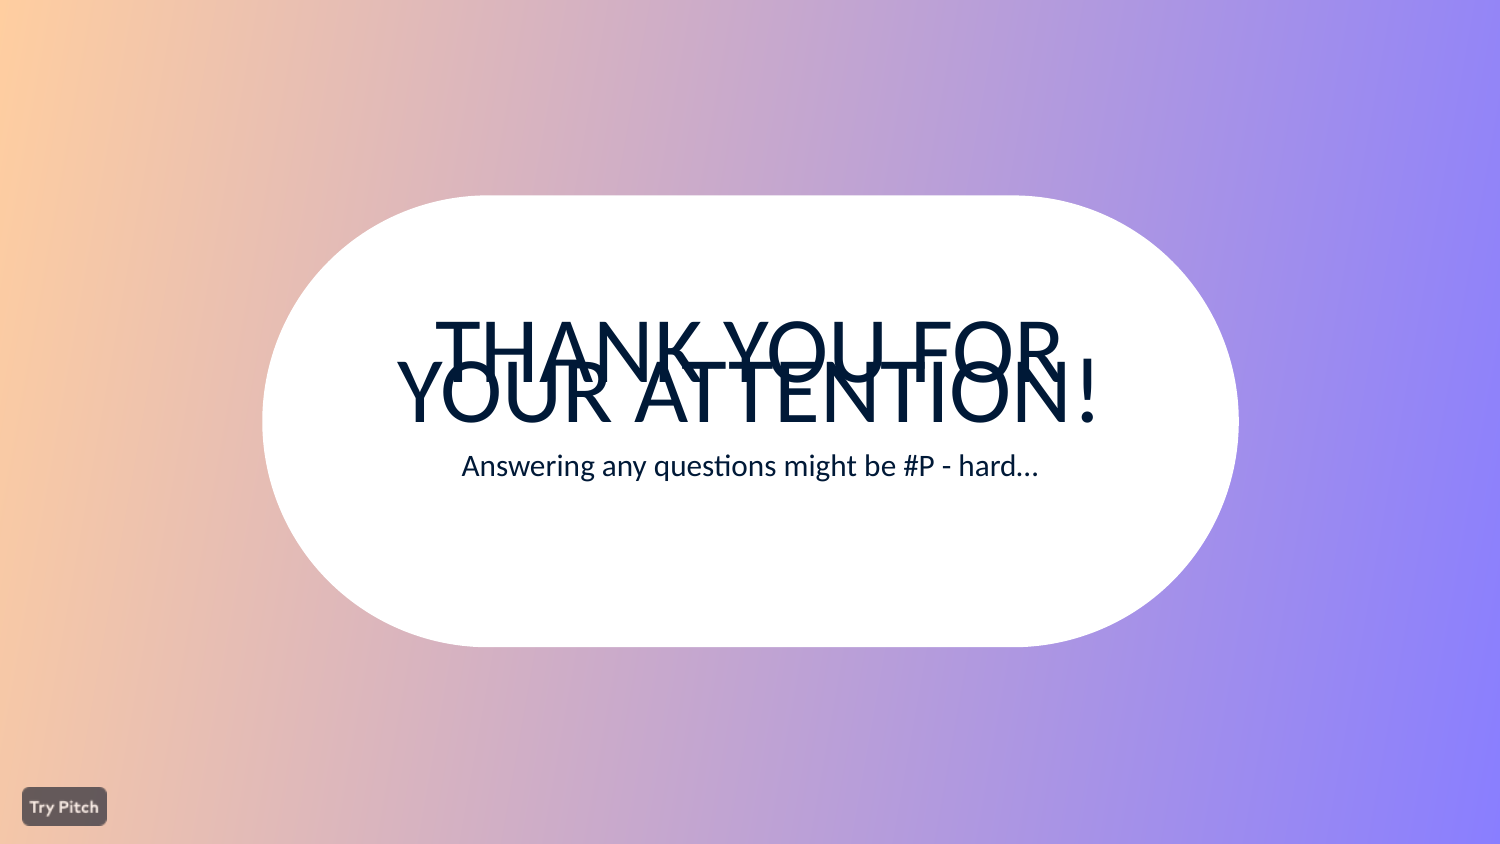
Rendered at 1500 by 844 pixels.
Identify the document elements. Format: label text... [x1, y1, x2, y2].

text_box THANK YOU FOR YOUR ATTENTION!​ Answering any questions might be #P - hard…​ [262, 195, 1239, 648]
picture [22, 787, 107, 826]
